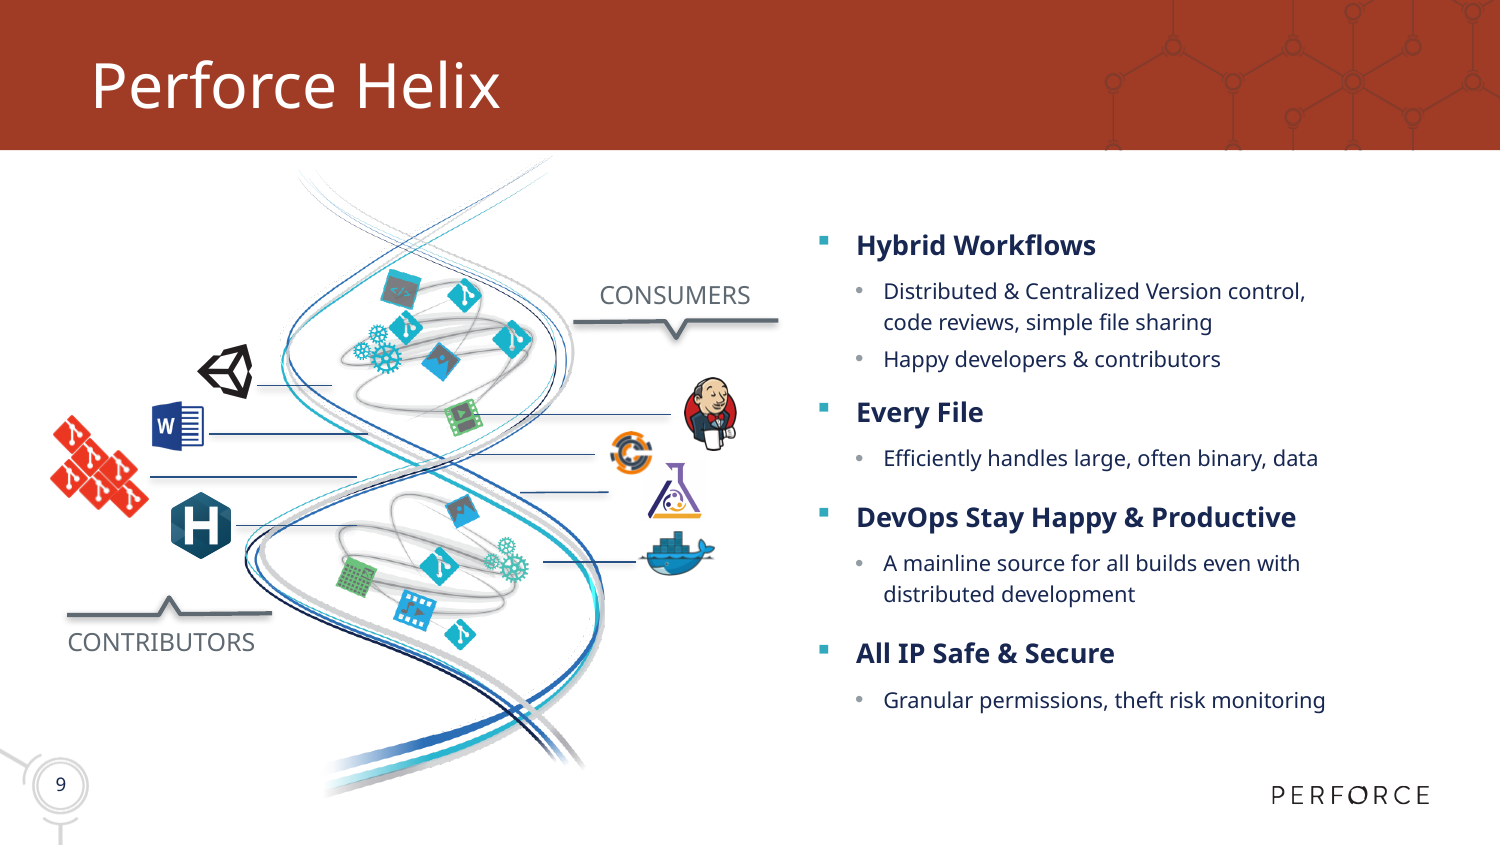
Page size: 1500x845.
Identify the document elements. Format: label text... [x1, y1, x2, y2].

picture [684, 377, 738, 451]
picture [1268, 782, 1433, 808]
text_box [67, 595, 194, 618]
title Perforce Helix [75, 8, 1426, 159]
picture [149, 100, 716, 845]
text_box Hybrid Workflows Distributed & Centralized Version control, code reviews, simple file sharing Happy developers & contributors Every File Efficiently handles large, often binary, data DevOps Stay Happy & Productive A mainline source for all builds even with distributed development All IP Safe & Secure Granular permissions, theft risk monitoring [784, 222, 1480, 743]
text_box CONTRIBUTORS [52, 618, 194, 664]
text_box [49, 415, 149, 519]
picture [0, 688, 159, 845]
text_box CONSUMERS [654, 272, 785, 317]
text_box [654, 318, 779, 341]
